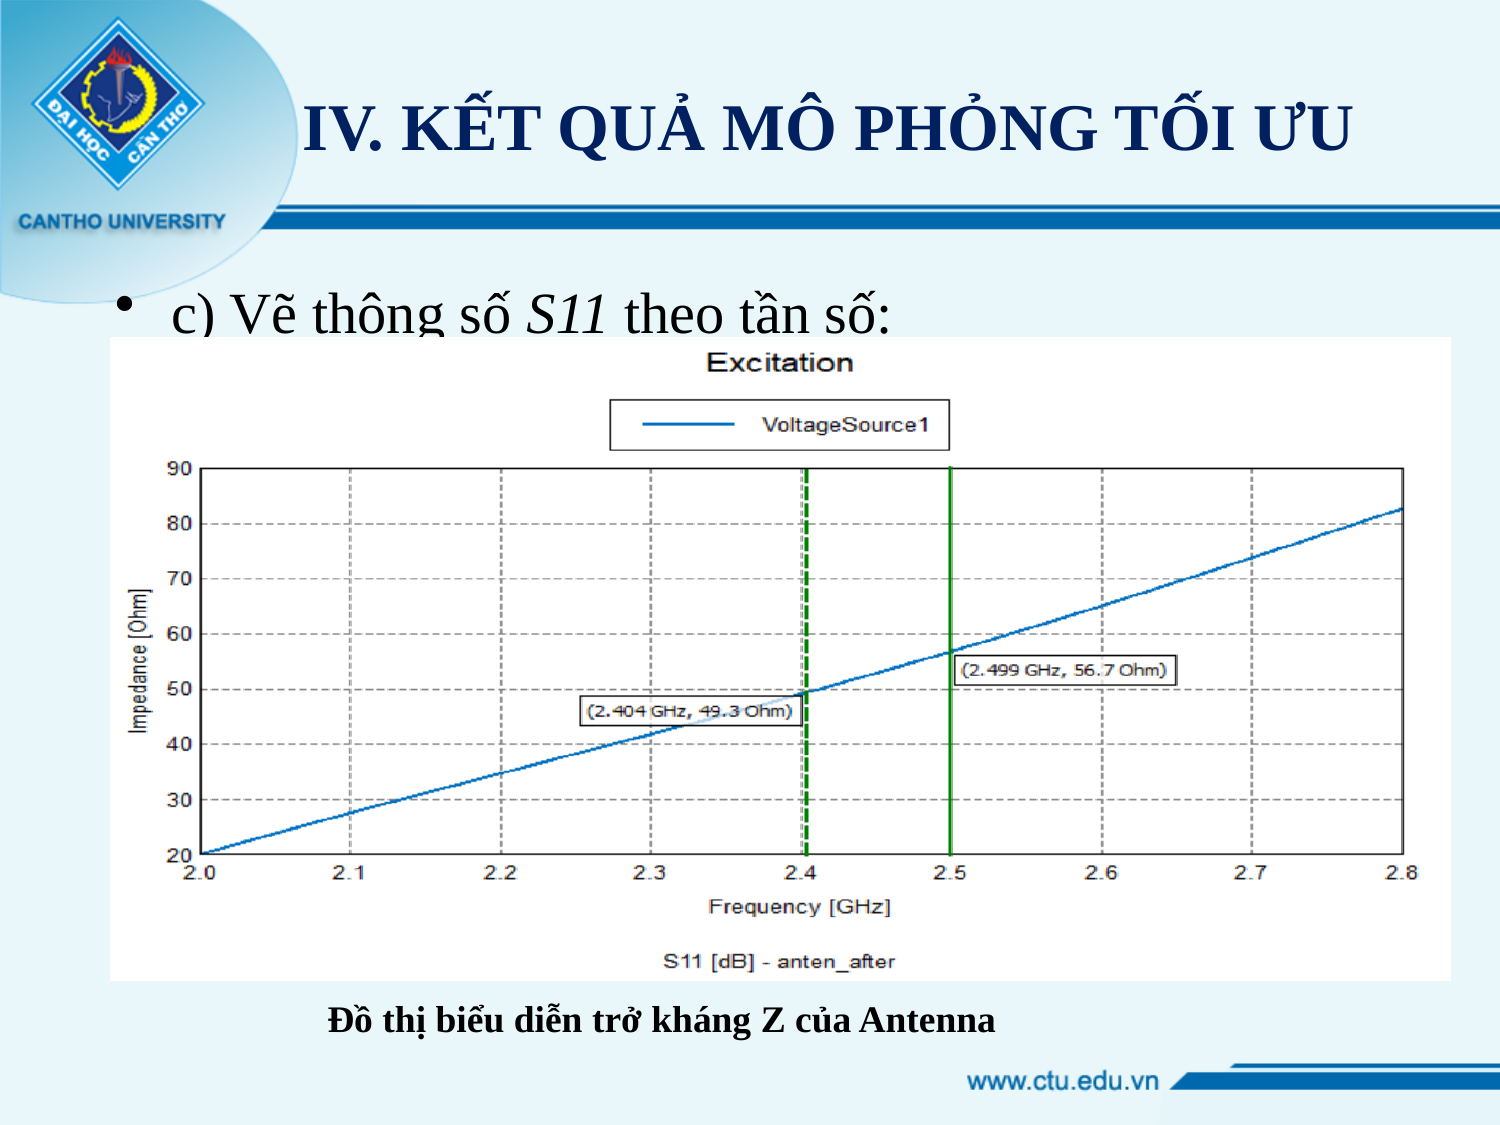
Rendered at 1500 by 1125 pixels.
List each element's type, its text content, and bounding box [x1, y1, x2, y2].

list c) Vẽ thông số S11 theo tần số: [99, 267, 1423, 986]
picture [0, 0, 1500, 1125]
title IV. KẾT QUẢ MÔ PHỎNG TỐI ƯU [287, 46, 1450, 202]
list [110, 337, 1451, 981]
text_box Đồ thị biểu diễn trở kháng Z của Antenna [312, 989, 1163, 1048]
